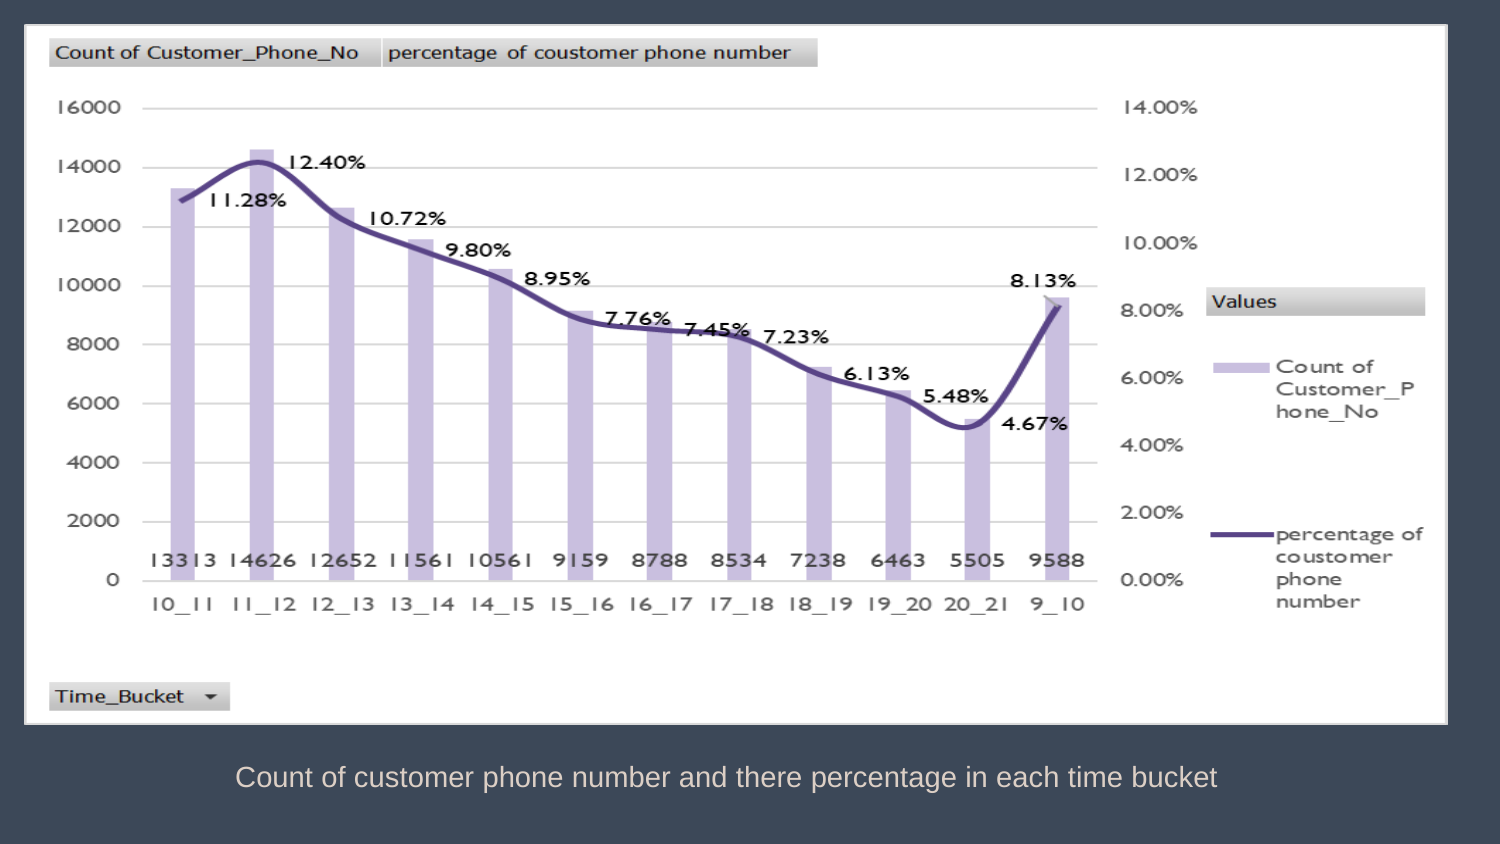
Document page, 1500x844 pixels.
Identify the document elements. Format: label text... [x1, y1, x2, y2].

text_box Count of customer phone number and there percentage in each time bucket [220, 743, 1457, 815]
picture [24, 24, 1448, 725]
